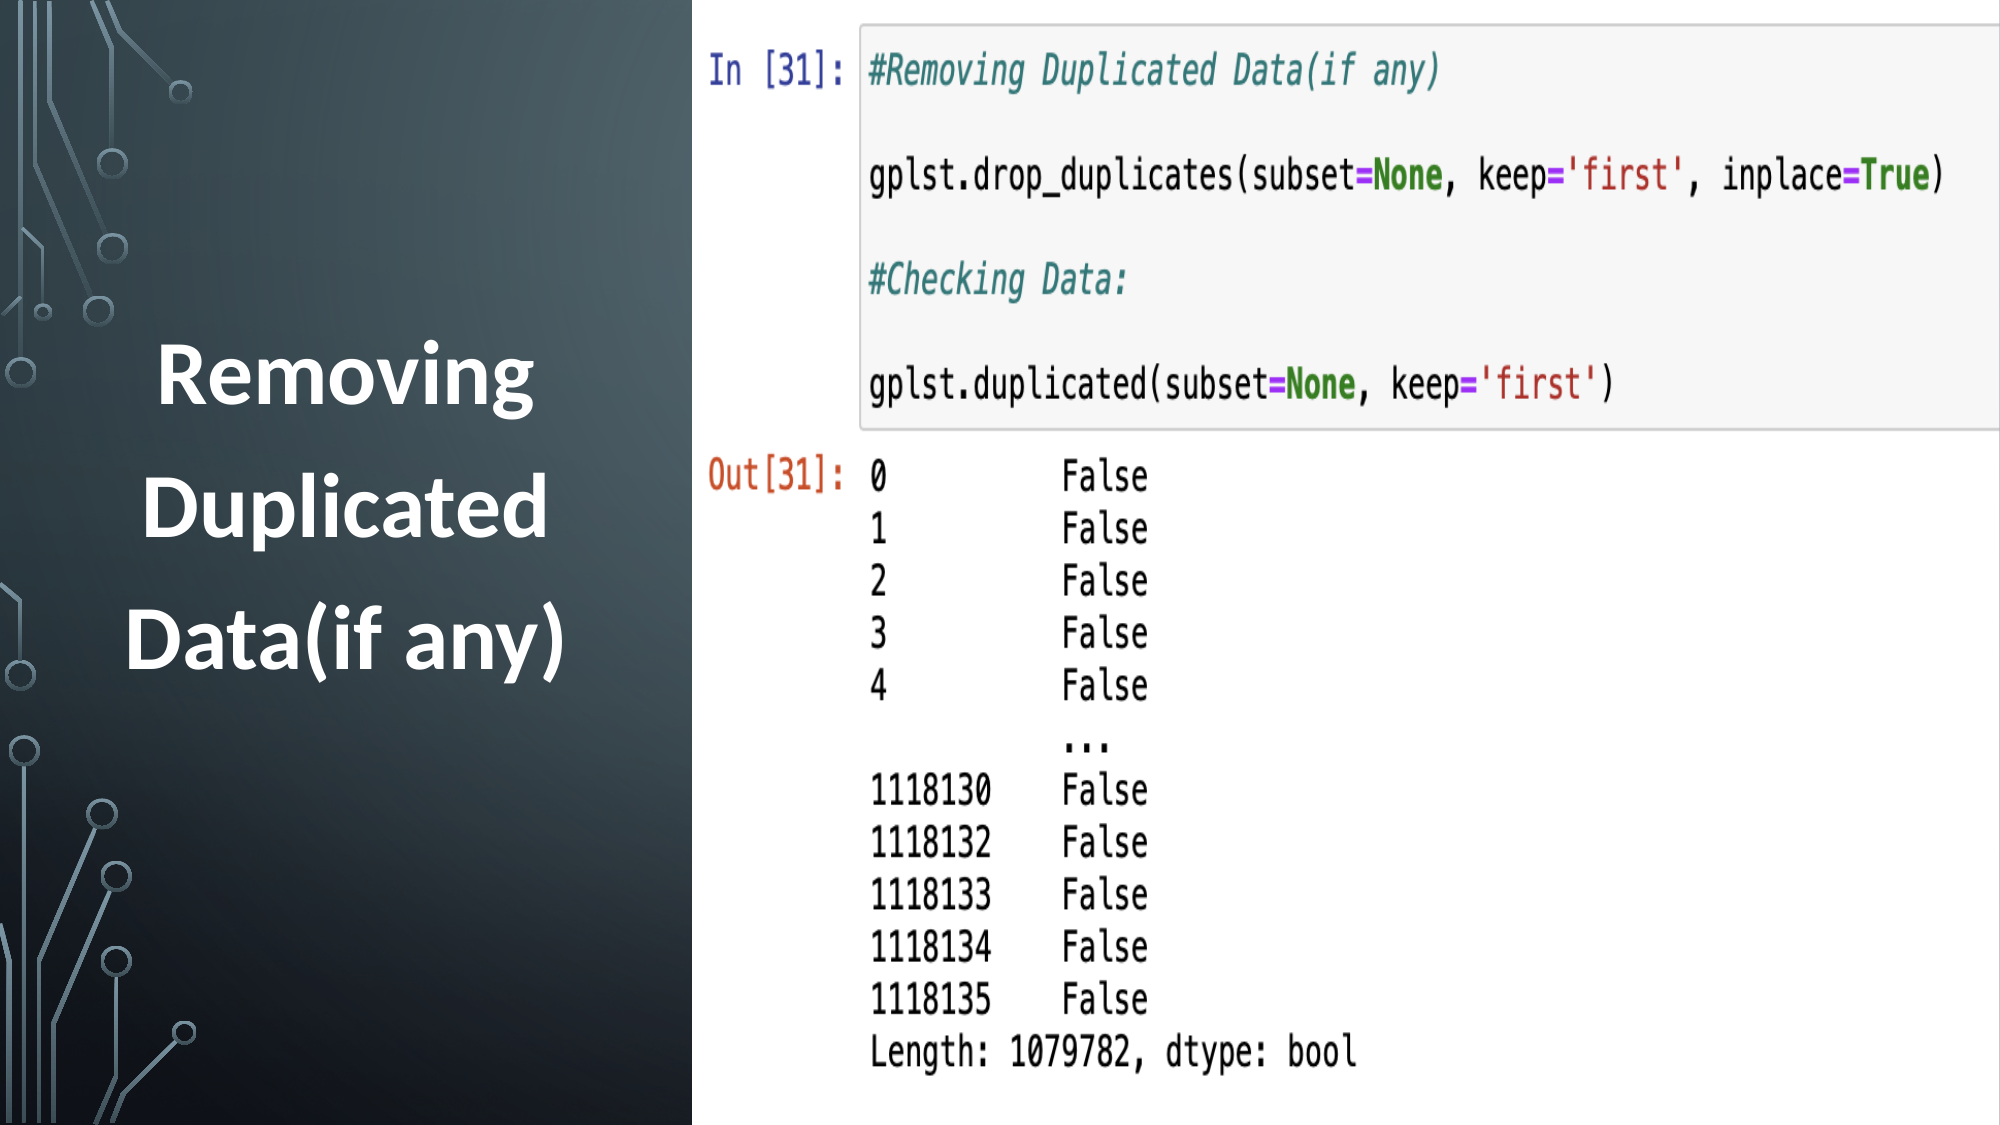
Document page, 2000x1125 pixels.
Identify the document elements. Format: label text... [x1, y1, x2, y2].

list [692, 0, 2000, 1125]
list Removing Duplicated Data(if any) [0, 0, 692, 1125]
